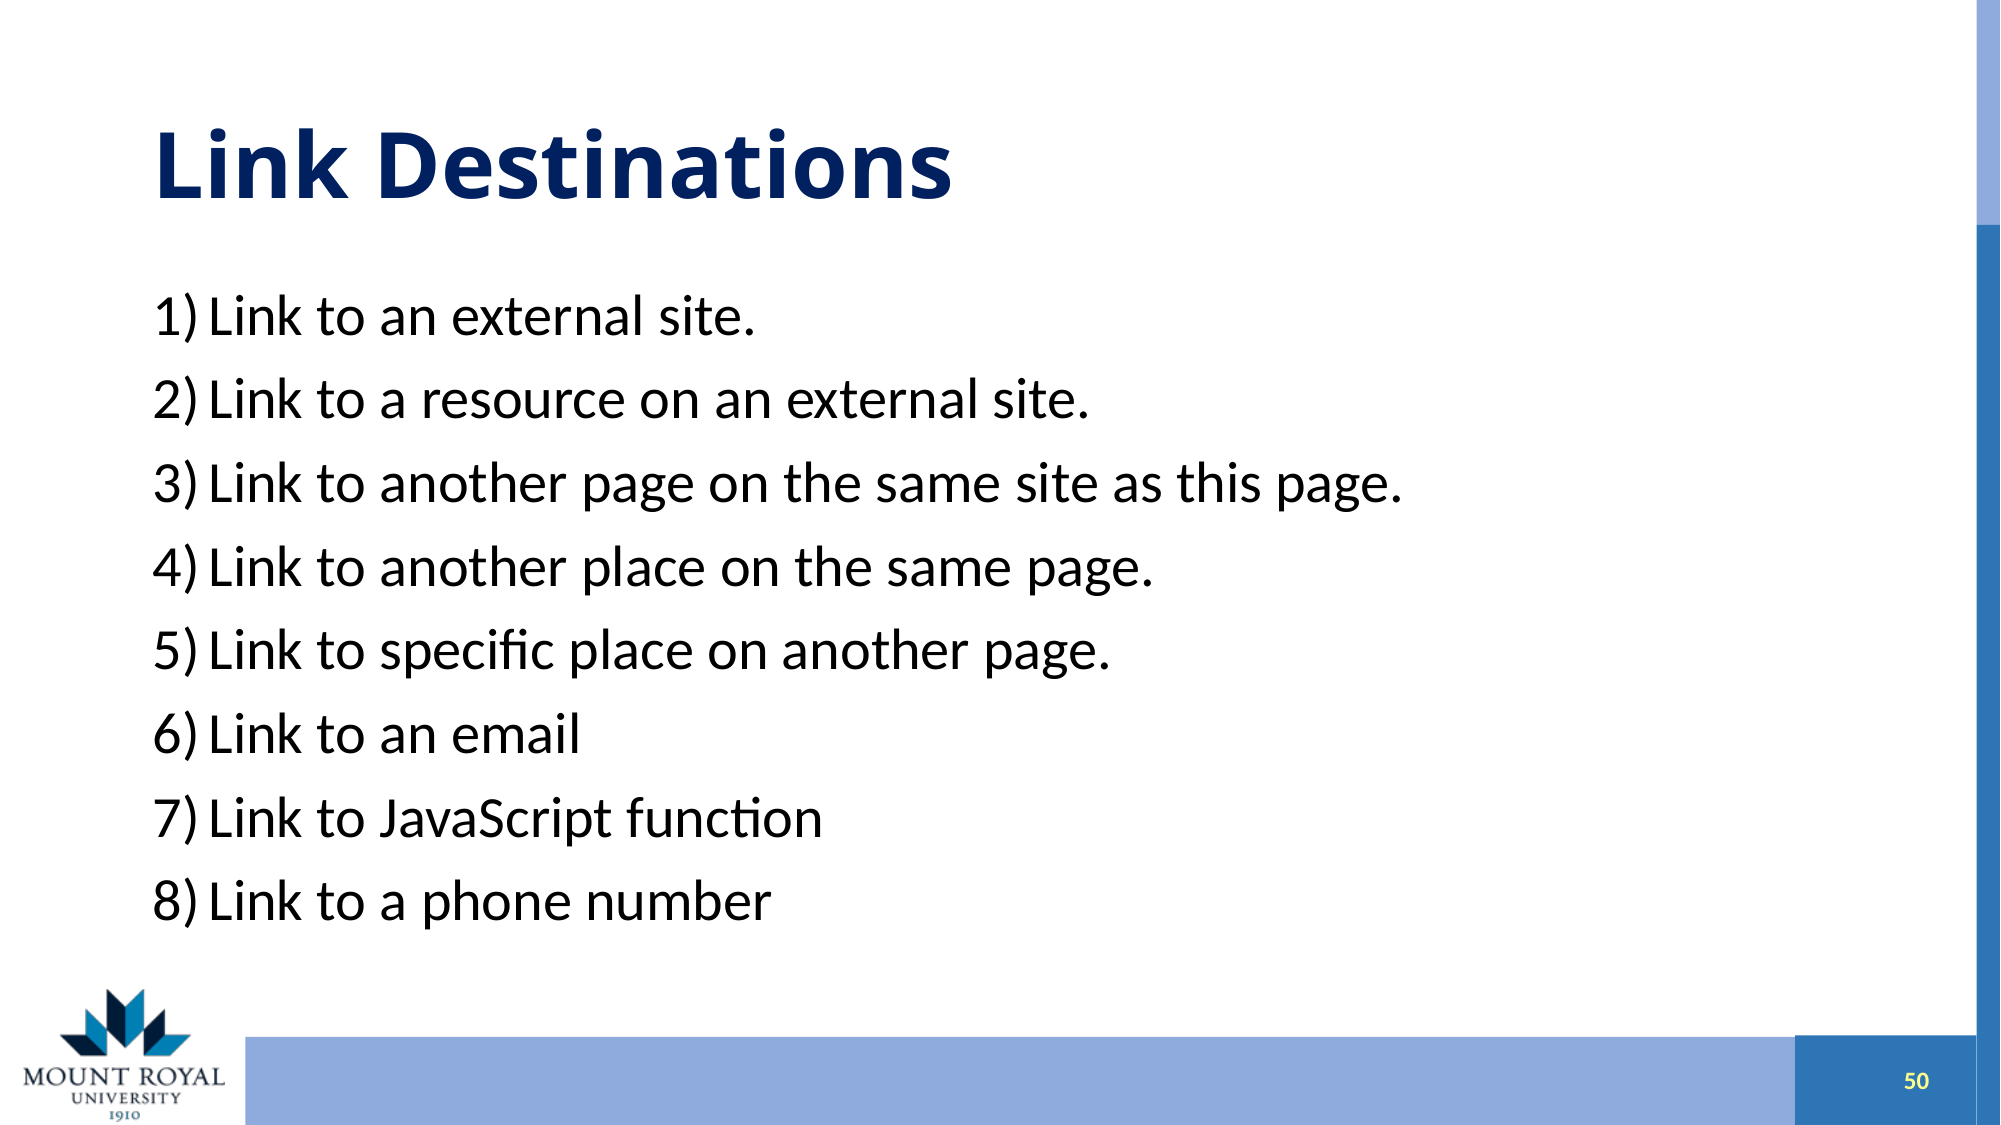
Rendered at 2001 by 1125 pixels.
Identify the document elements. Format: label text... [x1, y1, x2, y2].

list Link to an external site. Link to a resource on an external site. Link to another page on the same site as this page. Link to another place on the same page. Link to specific place on another page. Link to an email Link to JavaScript function Link to a phone number [137, 277, 1863, 992]
slide_number 49 [1827, 1049, 1945, 1110]
picture [23, 989, 225, 1122]
title Link Destinations [137, 59, 1863, 277]
